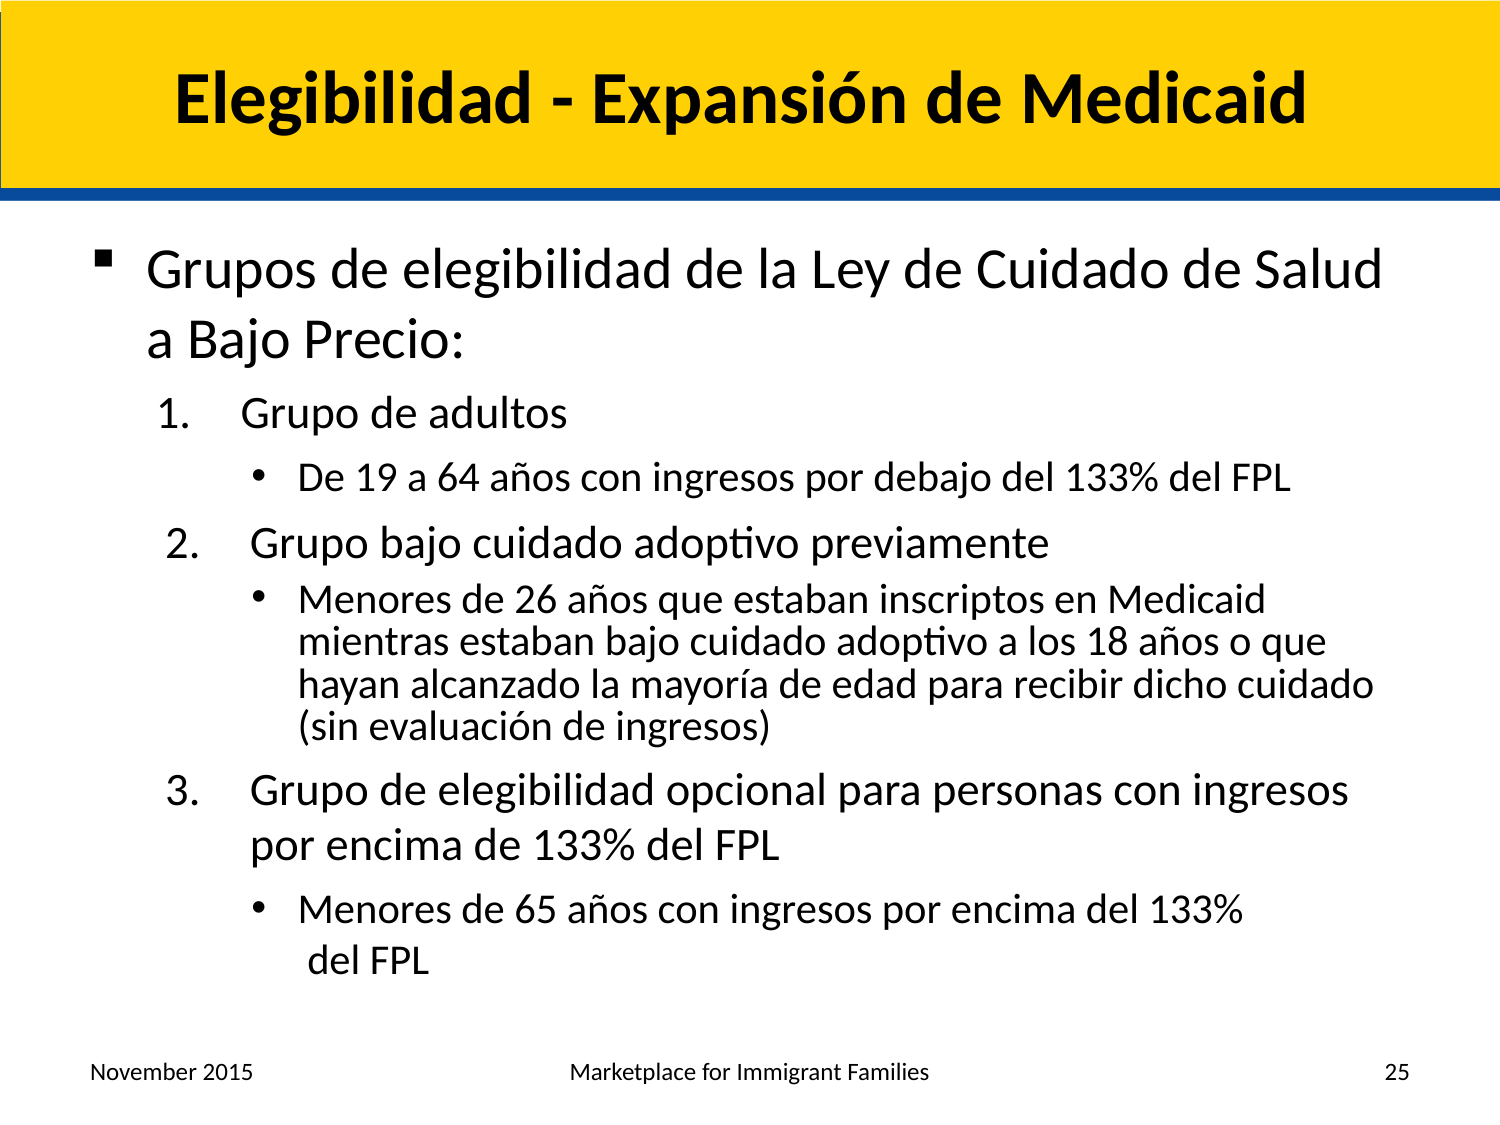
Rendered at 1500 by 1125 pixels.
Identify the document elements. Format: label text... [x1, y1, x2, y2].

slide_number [75, 1040, 425, 1100]
text_box Grupos de elegibilidad de la Ley de Cuidado de Salud a Bajo Precio: Grupo de adultos De 19 a 64 años con ingresos por debajo del 133% del FPL Grupo bajo cuidado adoptivo previamente Menores de 26 años que estaban inscriptos en Medicaid mientras estaban bajo cuidado adoptivo a los 18 años o que hayan alcanzado la mayoría de edad para recibir dicho cuidado (sin evaluación de ingresos) Grupo de elegibilidad opcional para personas con ingresos por encima de 133% del FPL Menores de 65 años con ingresos por encima del 133% del FPL [74, 223, 1425, 999]
title Elegibilidad - Expansión de Medicaid [0, 5, 1500, 182]
footer Marketplace for Immigrant Families [425, 1040, 1074, 1100]
slide_number 25 [1074, 1040, 1425, 1100]
